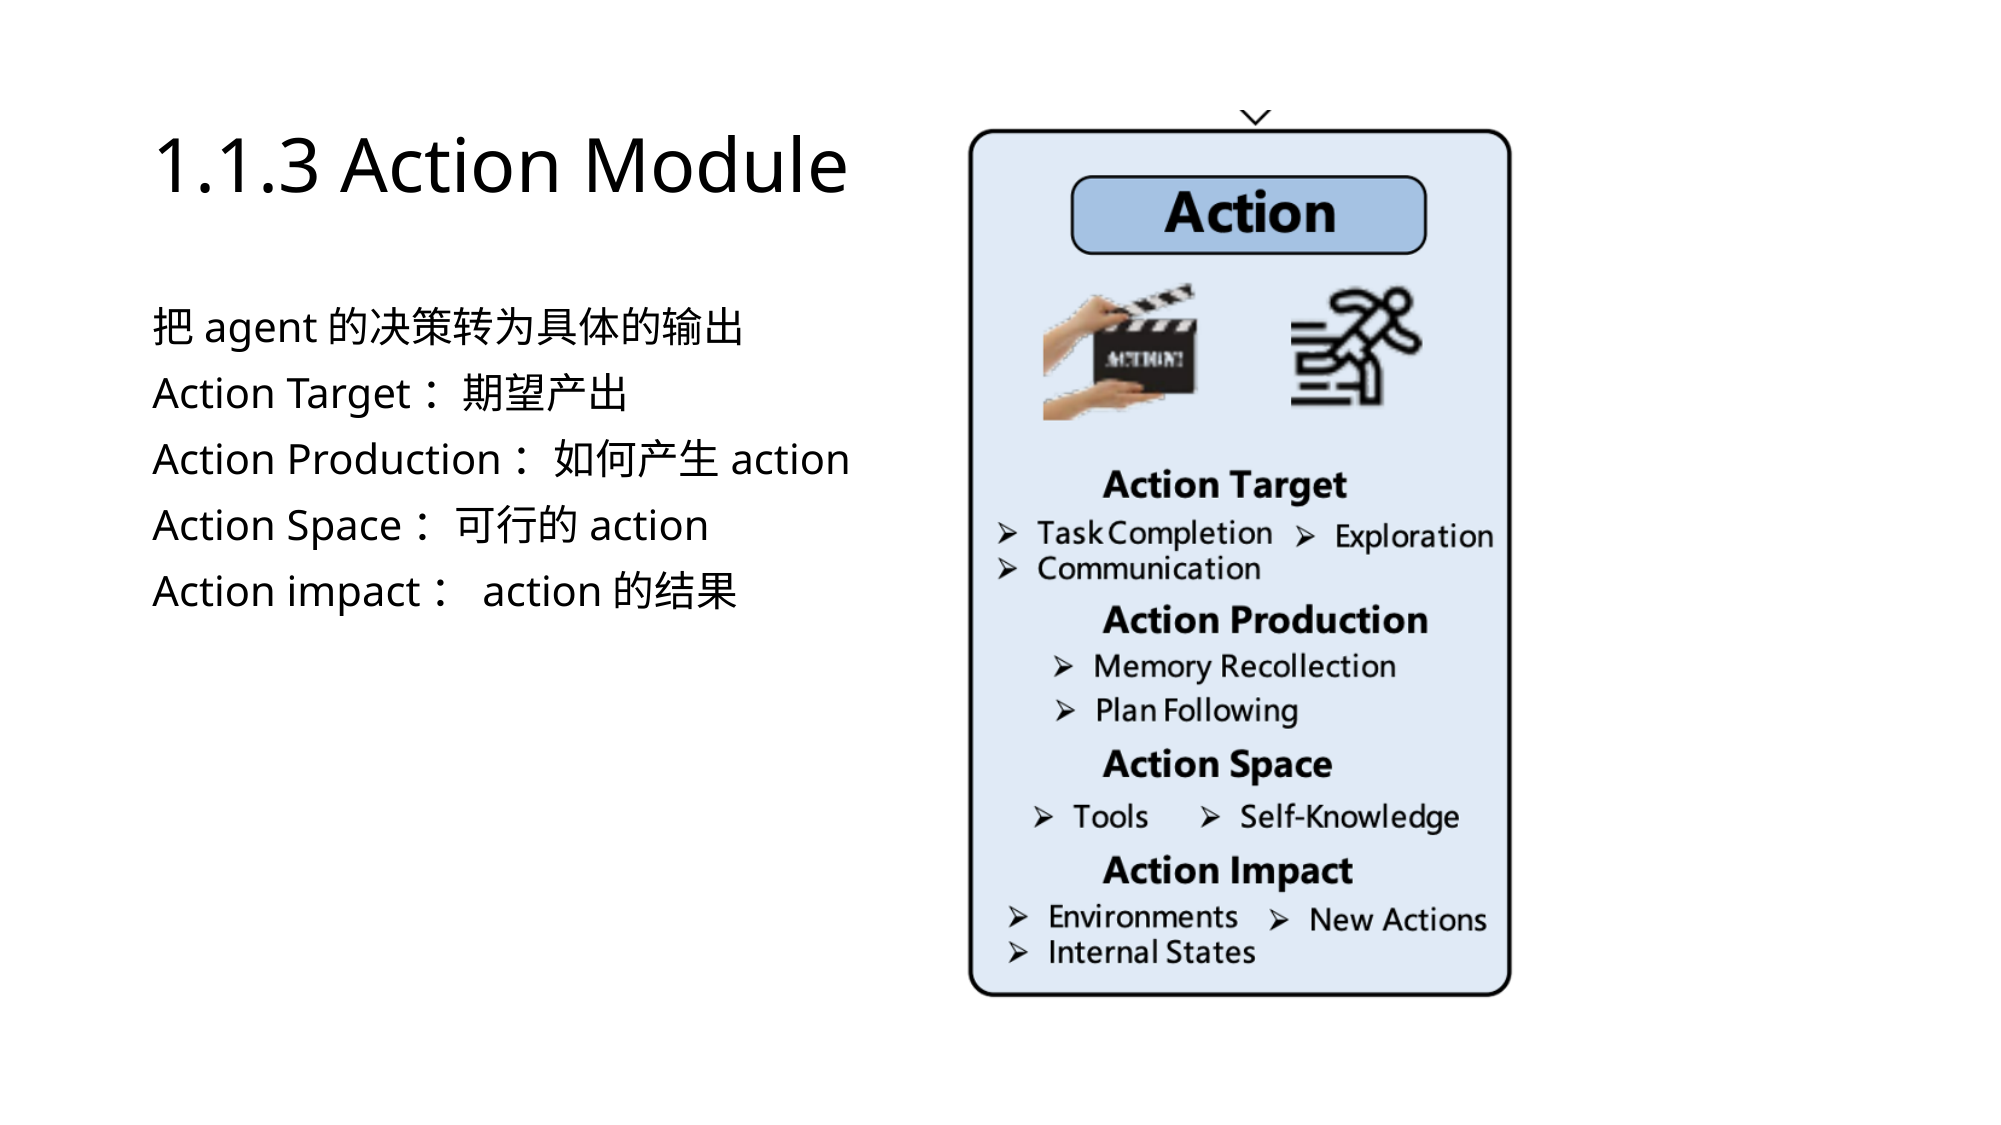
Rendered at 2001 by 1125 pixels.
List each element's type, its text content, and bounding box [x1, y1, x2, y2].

list 把agent的决策转为具体的输出 Action Target：期望产出 Action Production：如何产生action Action Space：可行的action Action impact：action的结果 [137, 299, 1911, 1066]
picture [952, 110, 1523, 1014]
title 1.1.3 Action Module [137, 59, 1863, 278]
